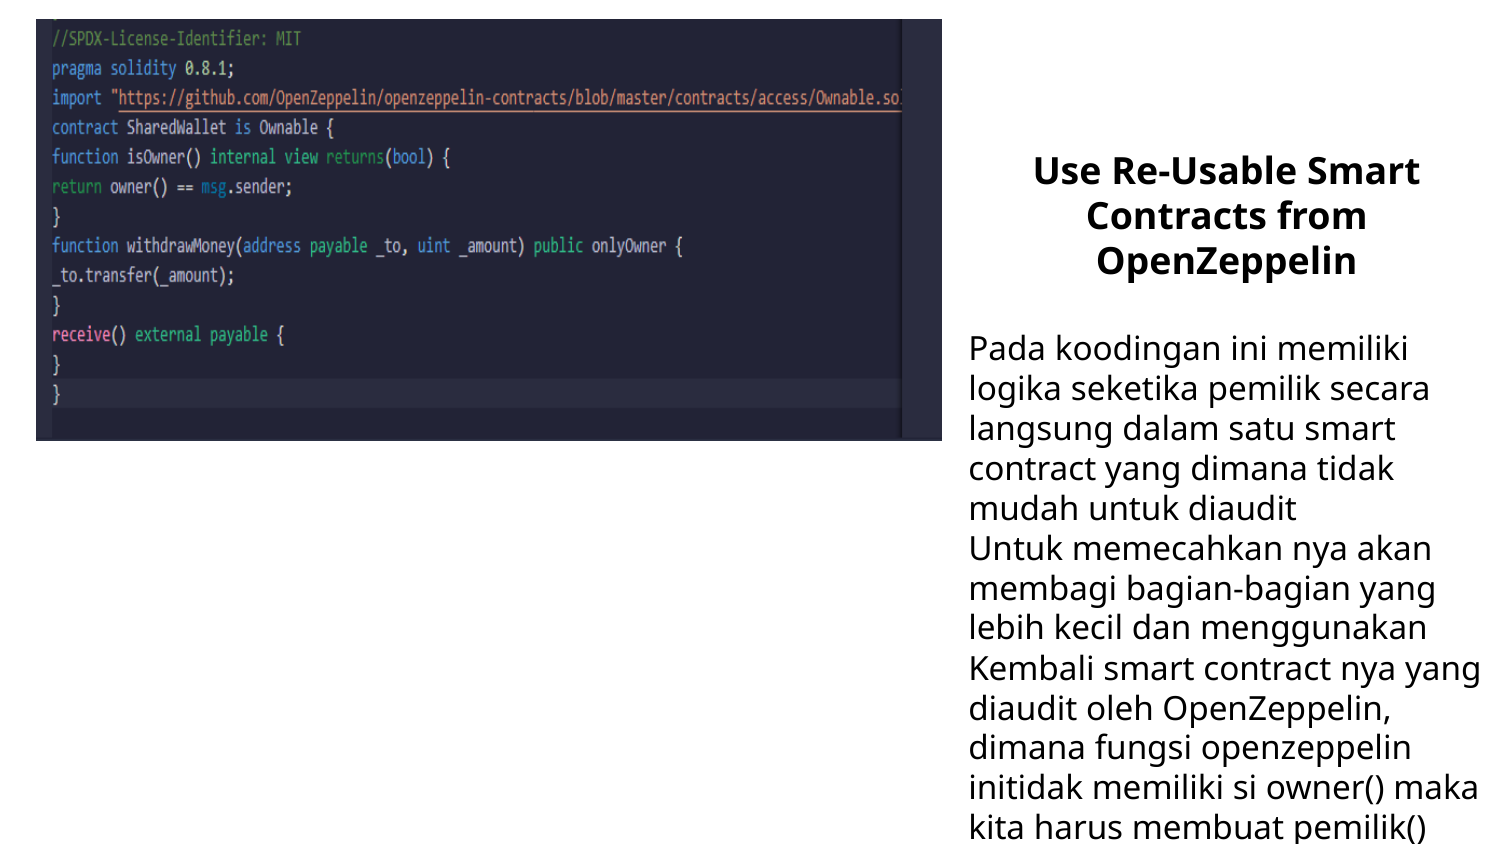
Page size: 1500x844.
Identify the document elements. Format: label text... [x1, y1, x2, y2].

picture [36, 19, 942, 441]
text_box Use Re-Usable Smart Contracts from OpenZeppelin Pada koodingan ini memiliki logika seketika pemilik secara langsung dalam satu smart contract yang dimana tidak mudah untuk diaudit Untuk memecahkan nya akan membagi bagian-bagian yang lebih kecil dan menggunakan Kembali smart contract nya yang diaudit oleh OpenZeppelin, dimana fungsi openzeppelin initidak memiliki si owner() maka kita harus membuat pemilik() sebagai fungsi kontrak Ownable.sol [953, 139, 1500, 844]
